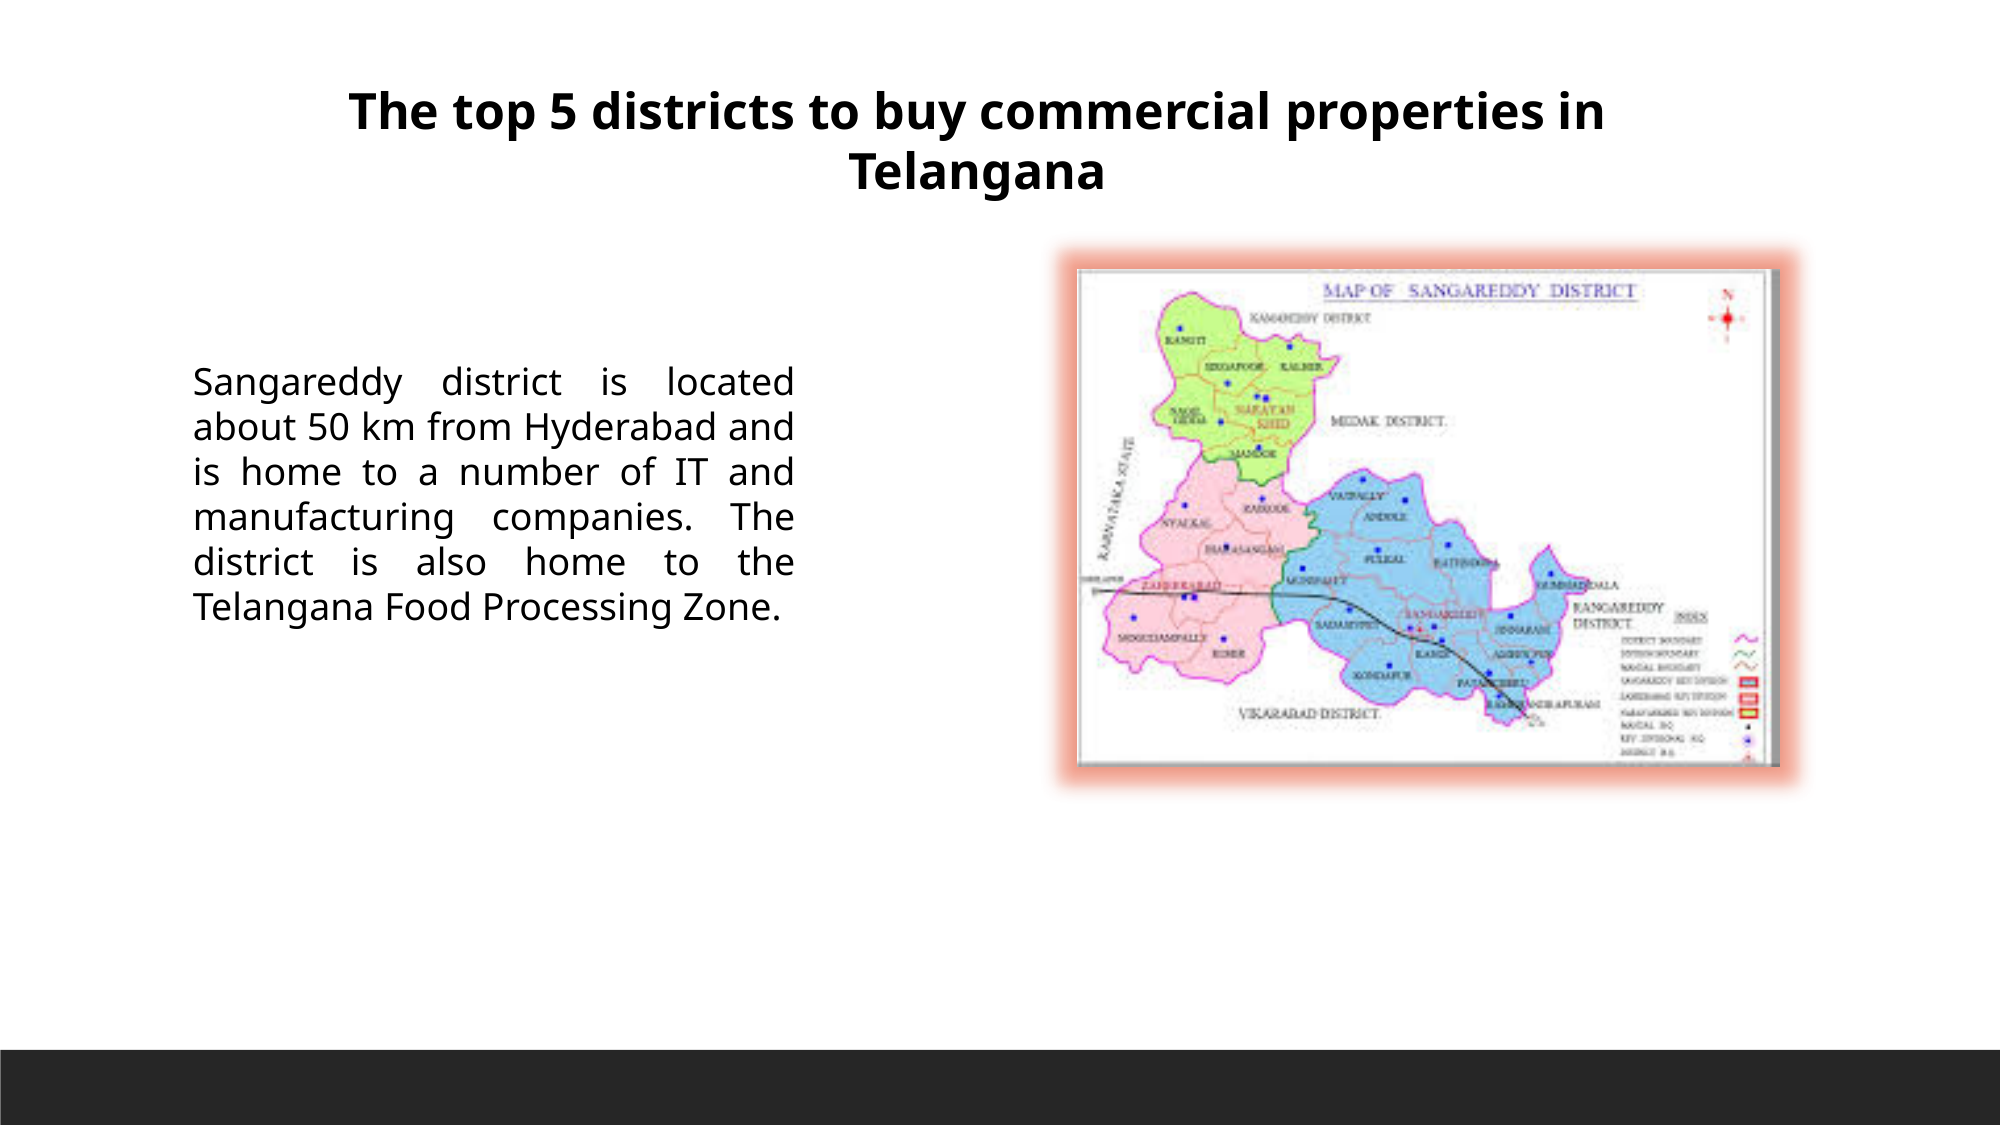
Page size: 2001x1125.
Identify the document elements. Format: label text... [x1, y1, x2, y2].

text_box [129, 248, 879, 715]
text_box The top 5 districts to buy commercial properties in Telangana [298, 72, 1657, 207]
picture [1076, 268, 1780, 767]
